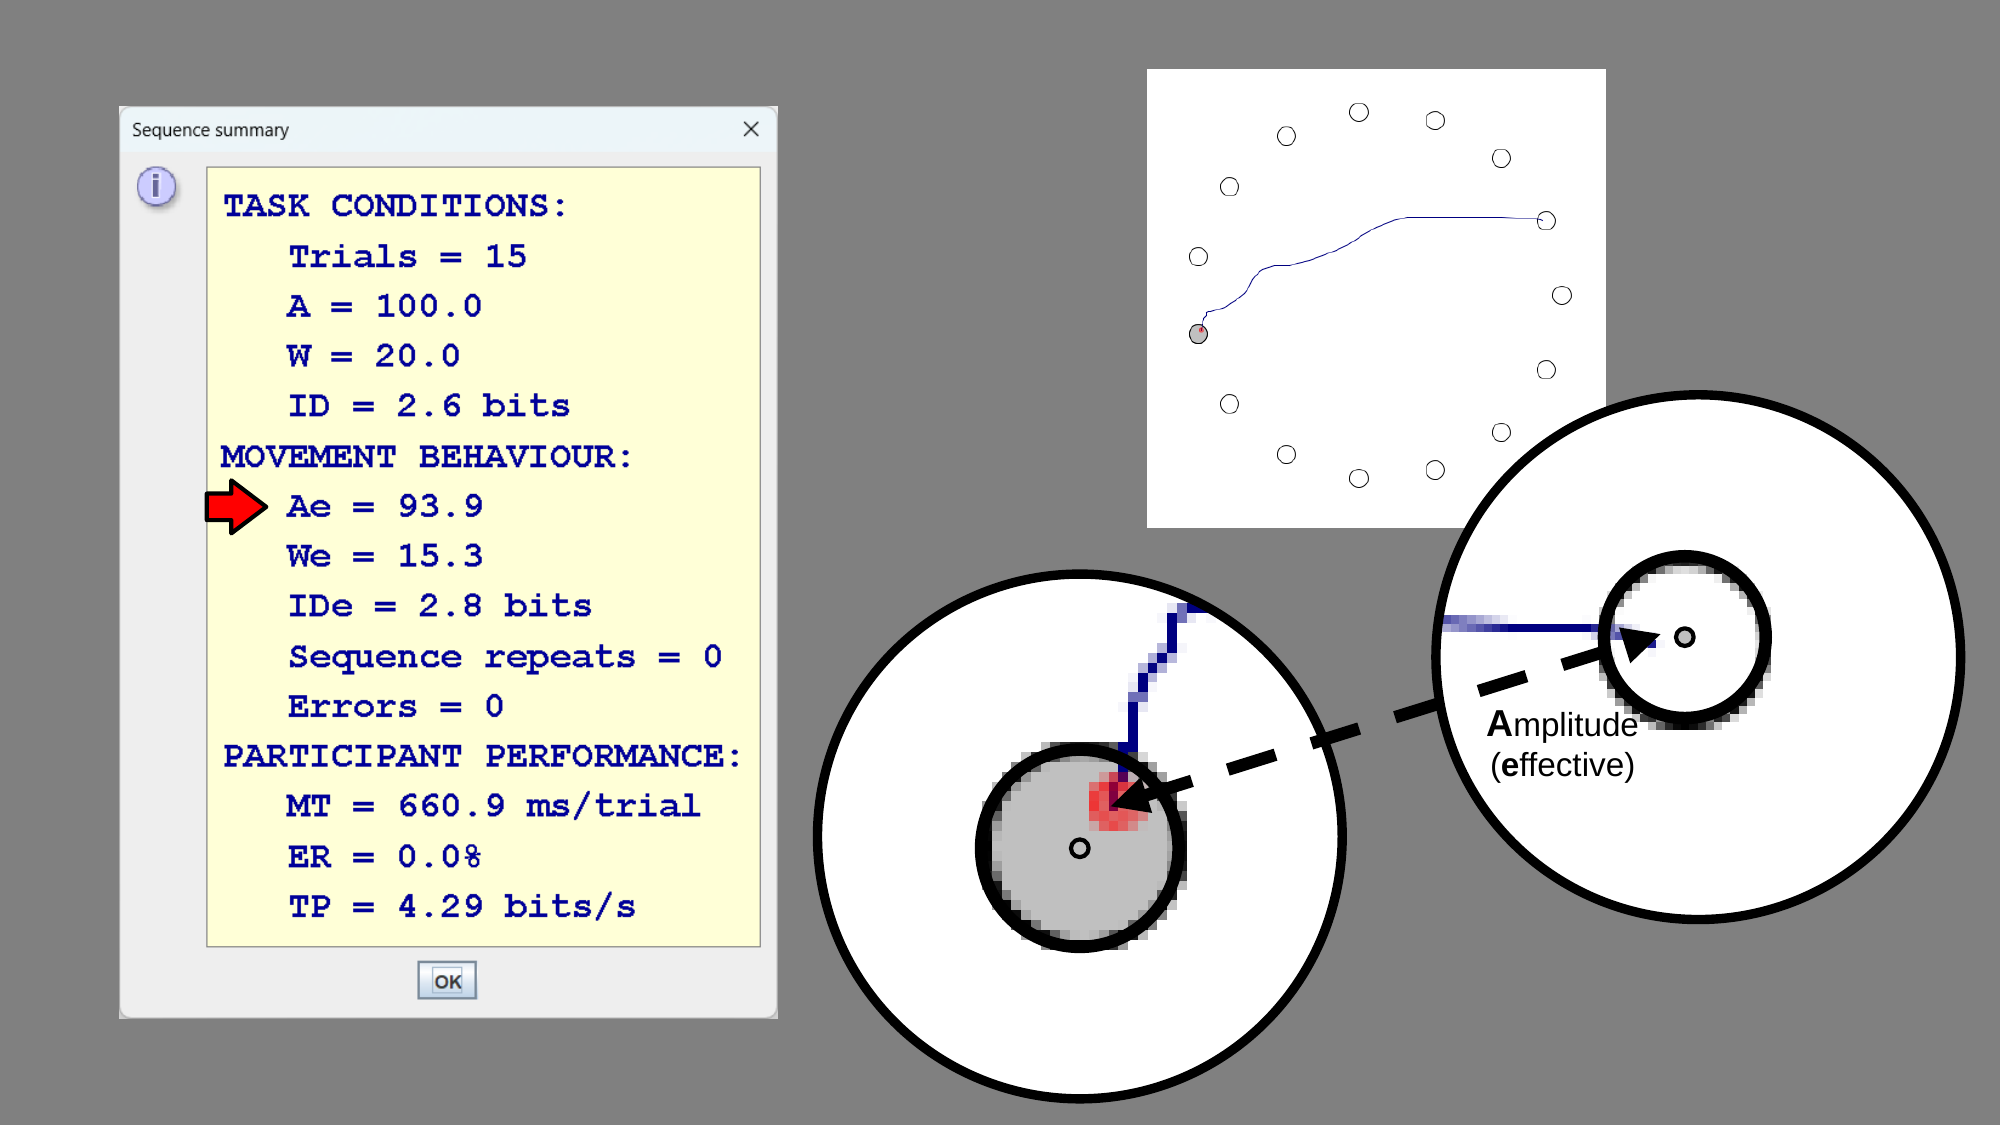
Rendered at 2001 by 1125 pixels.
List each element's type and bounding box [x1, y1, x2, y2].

picture [817, 573, 1343, 1100]
text_box [1110, 633, 1661, 807]
picture [119, 105, 779, 1020]
picture [1146, 69, 1961, 920]
